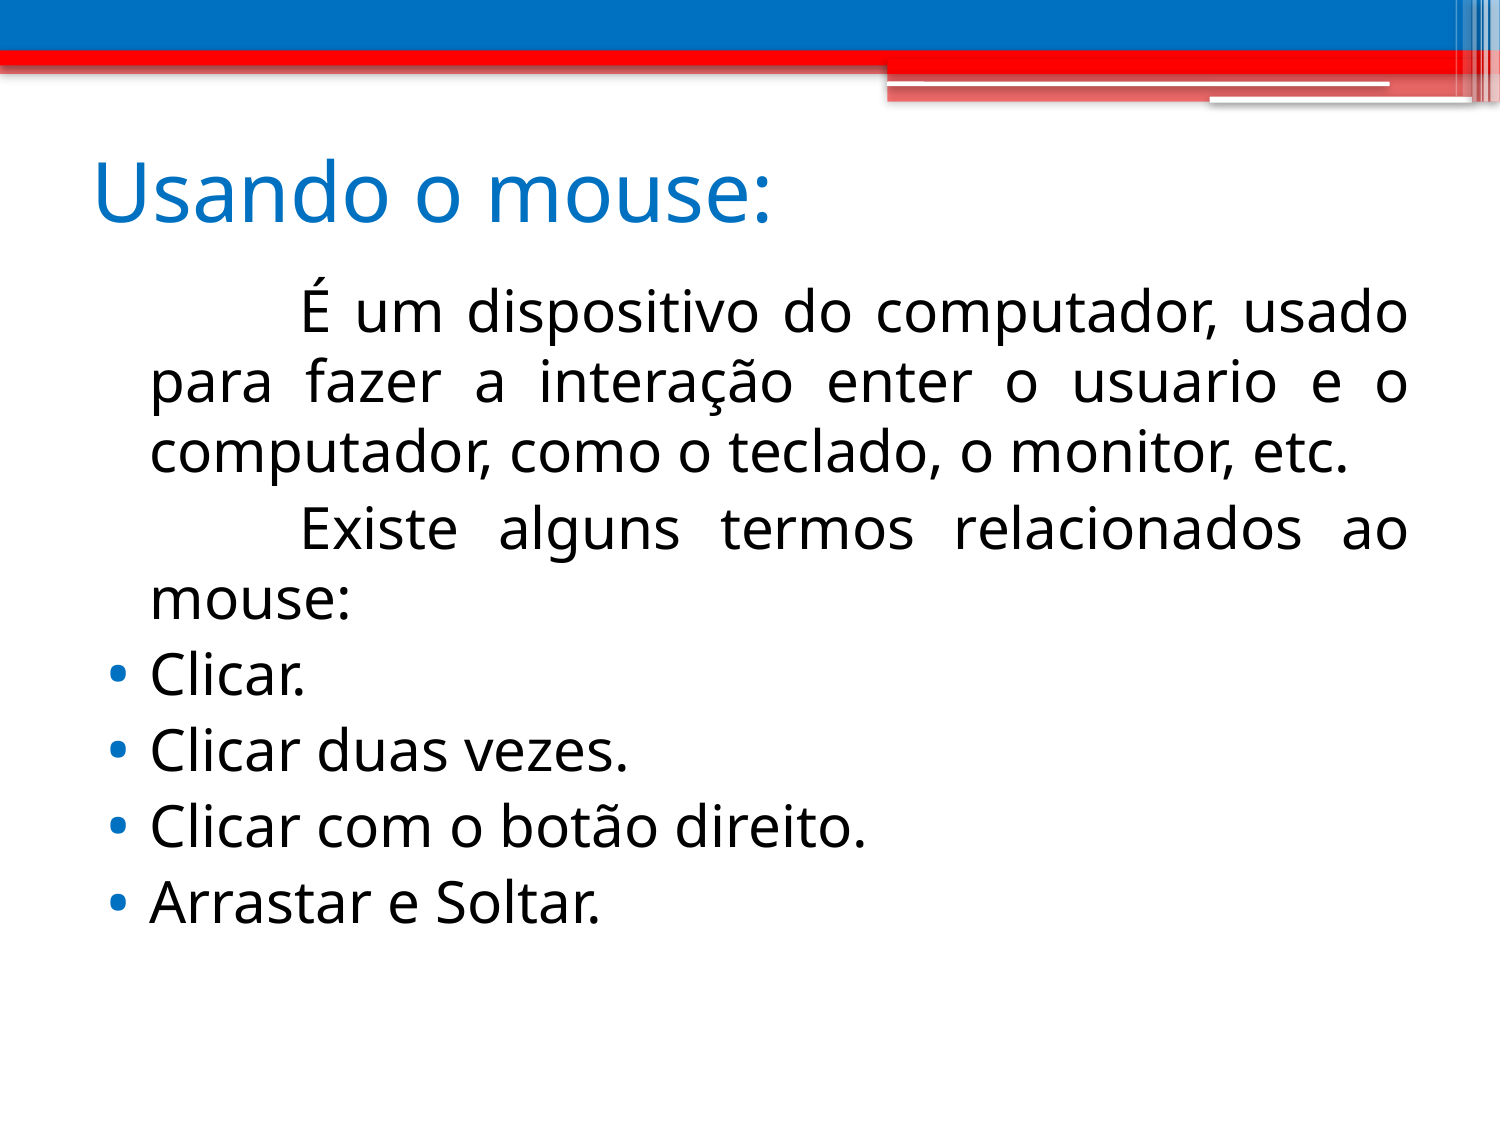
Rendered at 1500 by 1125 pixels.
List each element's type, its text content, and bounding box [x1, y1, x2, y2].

list É um dispositivo do computador, usado para fazer a interação enter o usuario e o computador, como o teclado, o monitor, etc. Existe alguns termos relacionados ao mouse: Clicar. Clicar duas vezes. Clicar com o botão direito. Arrastar e Soltar. [75, 267, 1425, 1079]
title Usando o mouse: [76, 101, 1427, 277]
